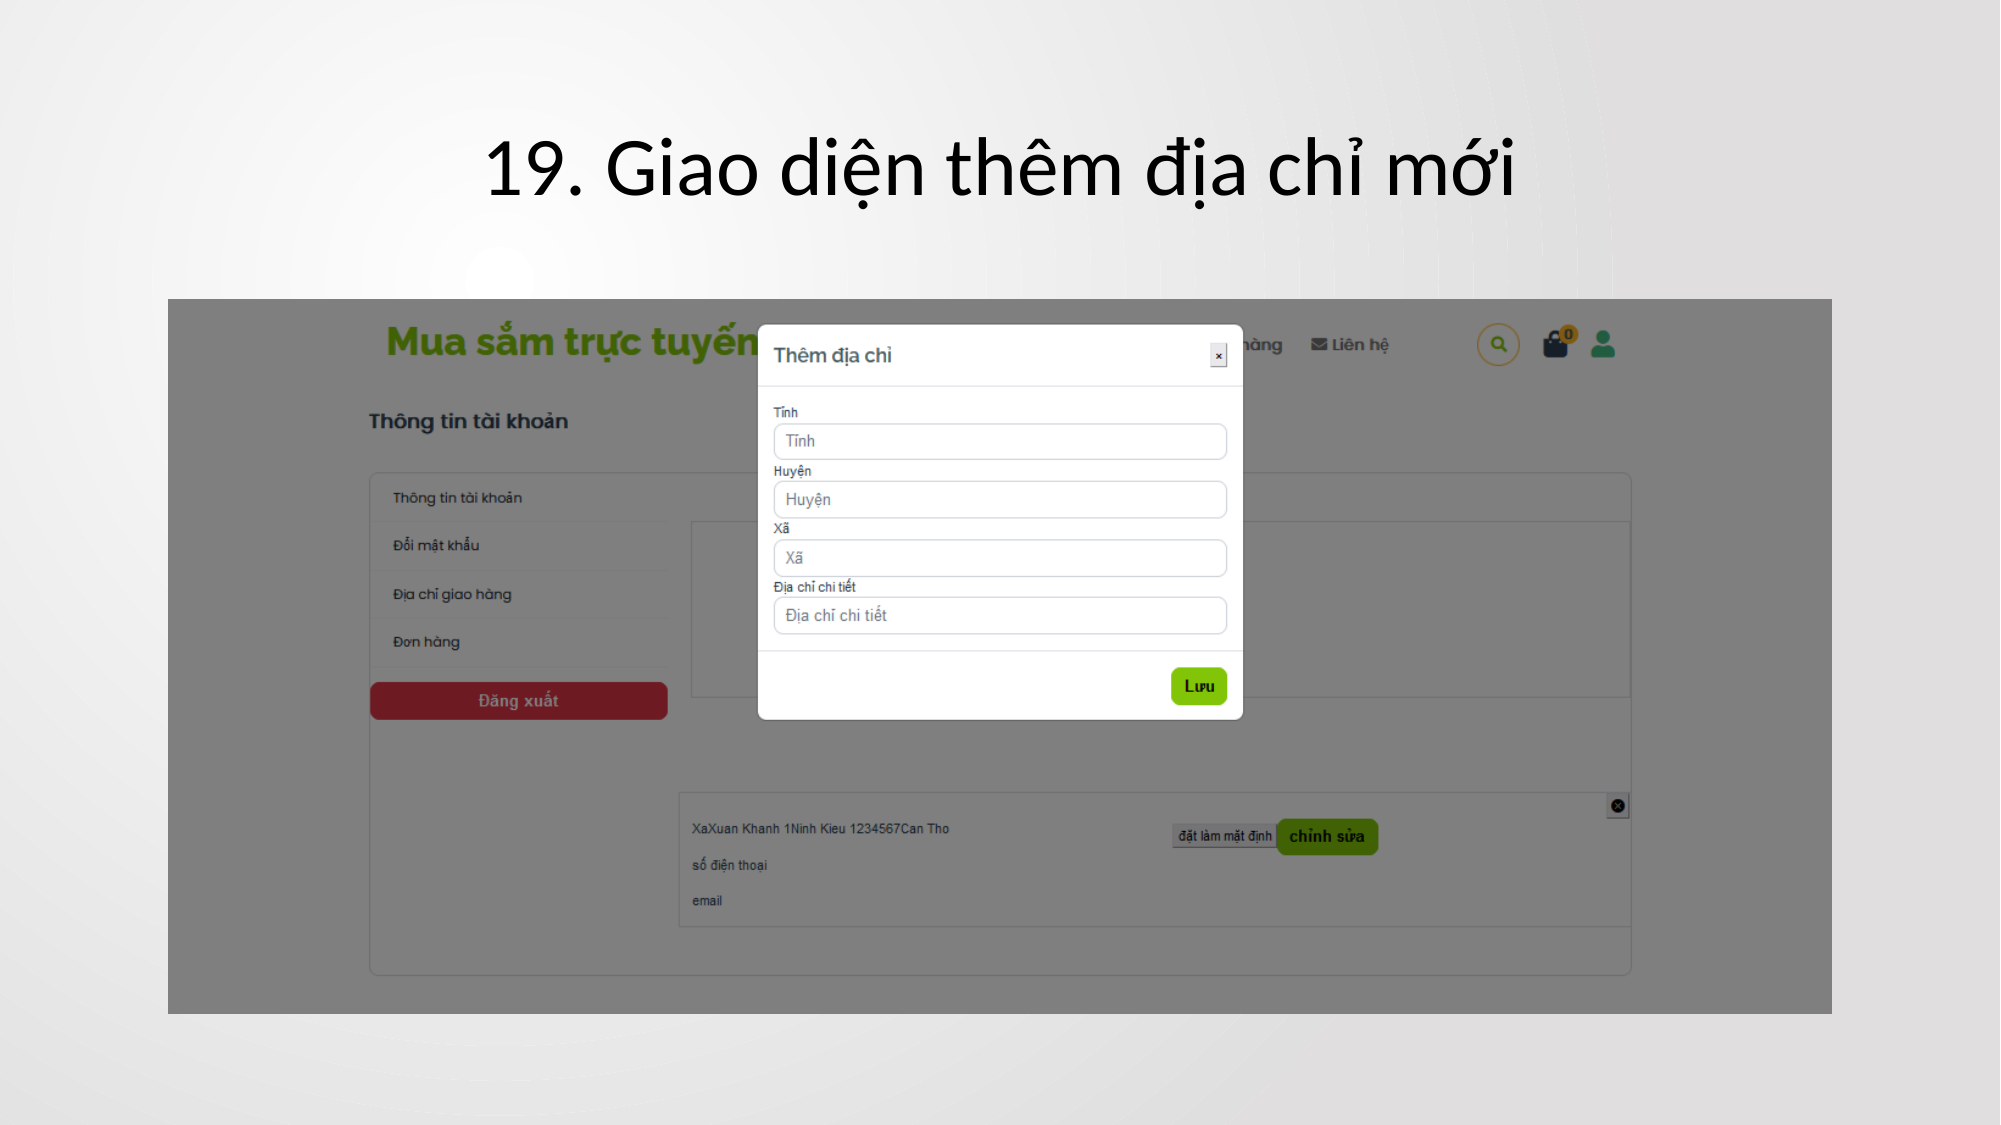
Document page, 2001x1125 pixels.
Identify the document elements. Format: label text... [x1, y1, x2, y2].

title 19. Giao diện thêm địa chỉ mới [0, 59, 2000, 278]
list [168, 299, 1832, 1014]
